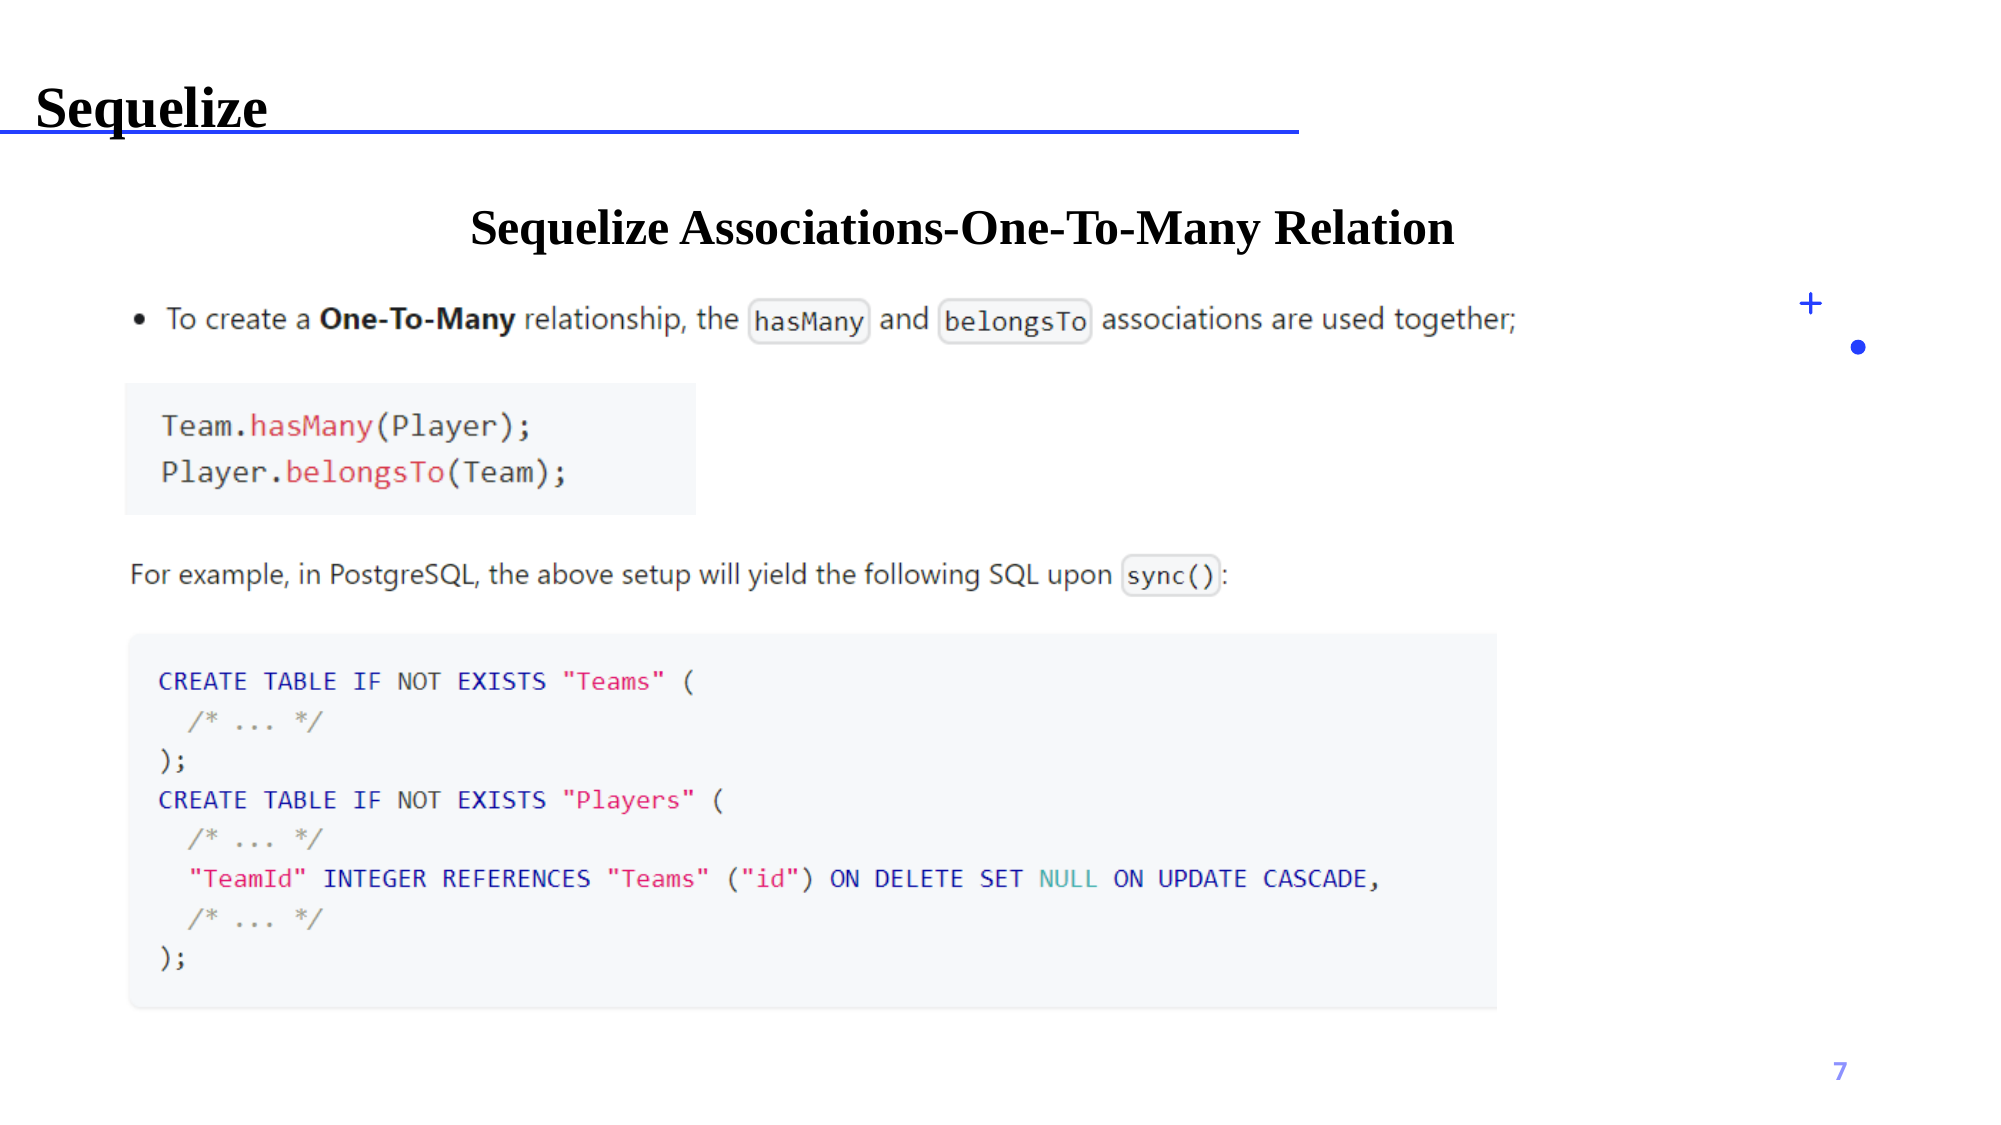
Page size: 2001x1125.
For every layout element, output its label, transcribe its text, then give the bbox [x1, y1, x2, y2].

picture [110, 547, 1497, 1043]
title Sequelize [20, 53, 1926, 148]
picture [110, 286, 1535, 351]
slide_number 7 [1412, 1042, 1863, 1103]
picture [124, 383, 696, 515]
list Sequelize Associations-One-To-Many Relation [62, 180, 1863, 1043]
